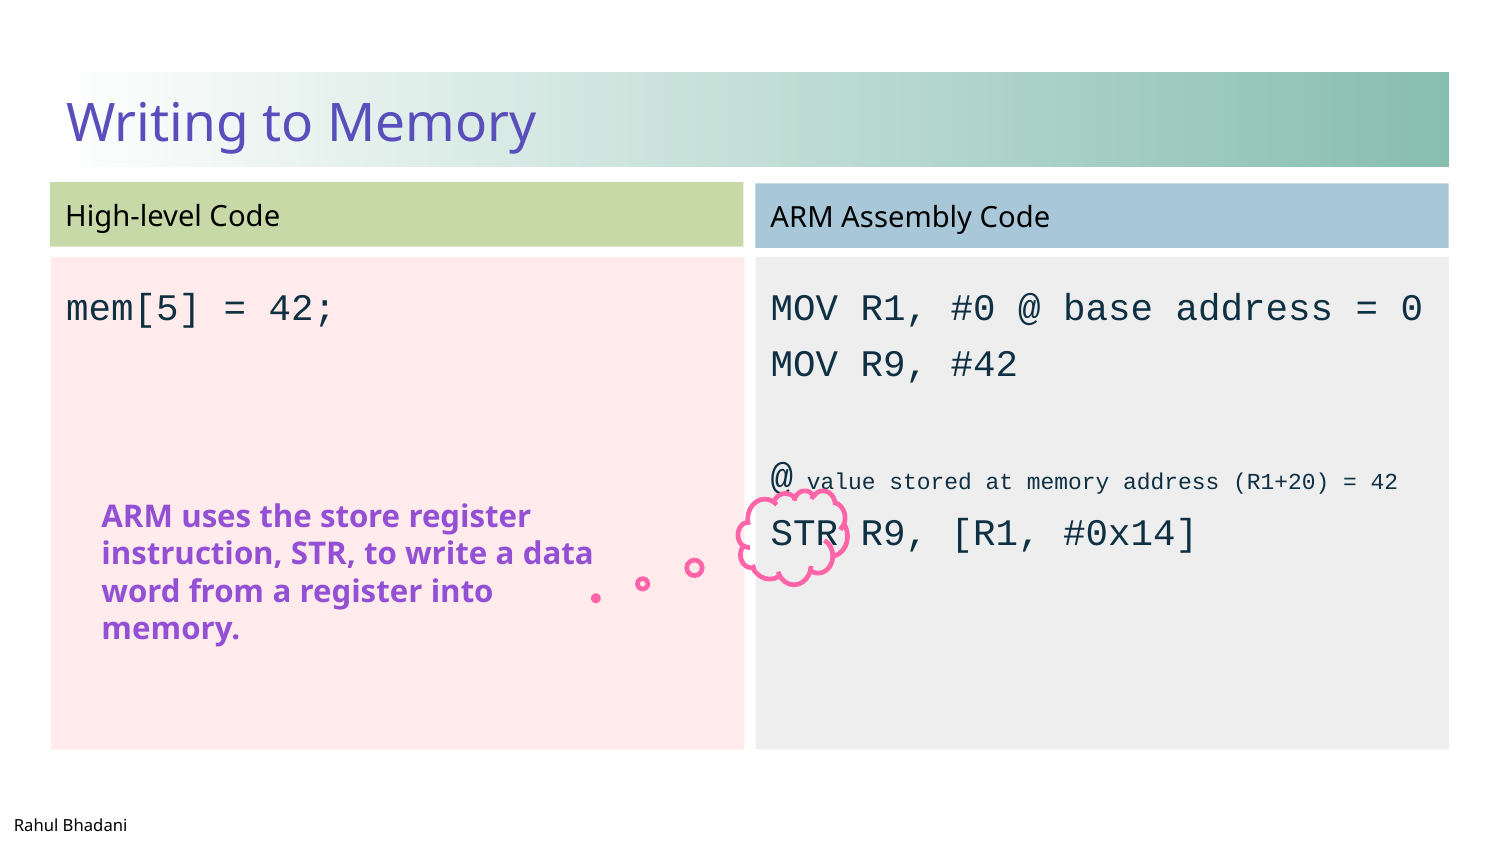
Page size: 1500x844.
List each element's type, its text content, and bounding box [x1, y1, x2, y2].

text_box [637, 578, 648, 590]
list MOV R1, #0 @ base address = 0 MOV R9, #42 @ value stored at memory address (R1+20) = 42 STR R9, [R1, #0x14] [755, 256, 1449, 750]
text_box [686, 559, 703, 576]
list mem[5] = 42; [51, 256, 745, 750]
title Writing to Memory [51, 72, 1449, 167]
text_box [737, 490, 848, 585]
text_box ARM uses the store register instruction, STR, to write a data word from a register into memory. [86, 480, 642, 585]
